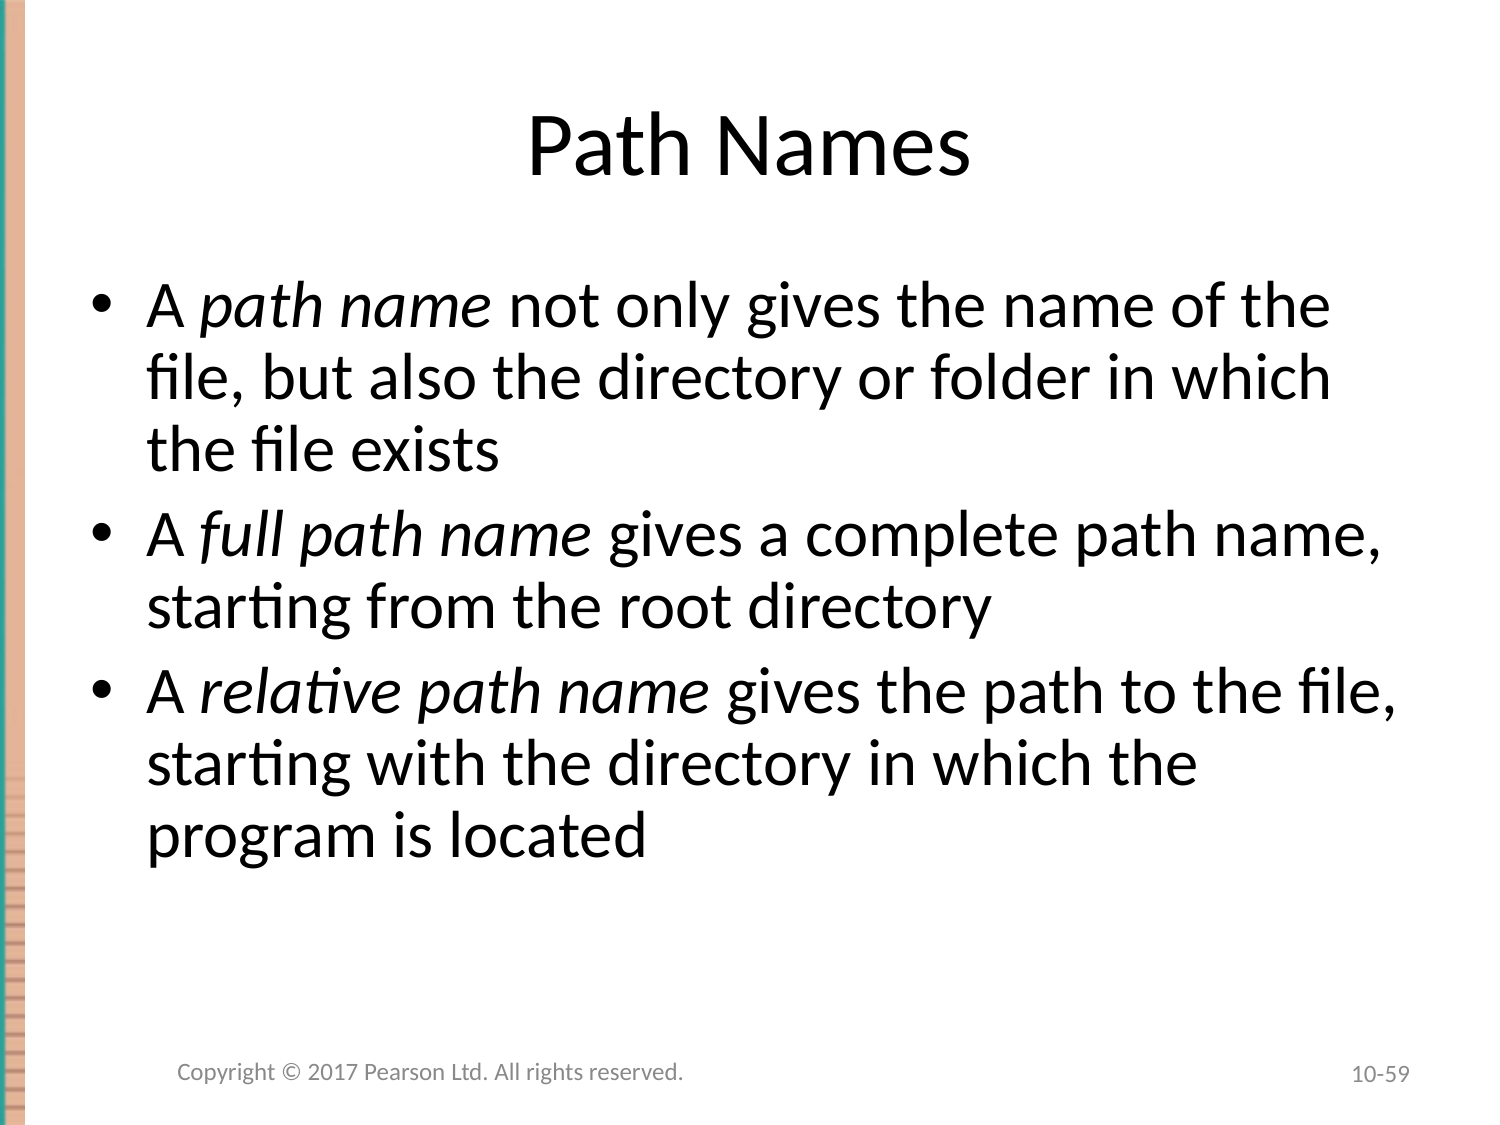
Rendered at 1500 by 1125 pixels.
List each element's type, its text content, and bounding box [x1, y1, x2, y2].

picture [0, 0, 25, 1125]
footer Copyright © 2017 Pearson Ltd. All rights reserved. [75, 1040, 788, 1100]
title Path Names [75, 45, 1425, 233]
list A path name not only gives the name of the file, but also the directory or folder in which the file exists A full path name gives a complete path name, starting from the root directory A relative path name gives the path to the file, starting with the directory in which the program is located [75, 262, 1425, 1005]
slide_number 10-59 [1074, 1042, 1425, 1103]
